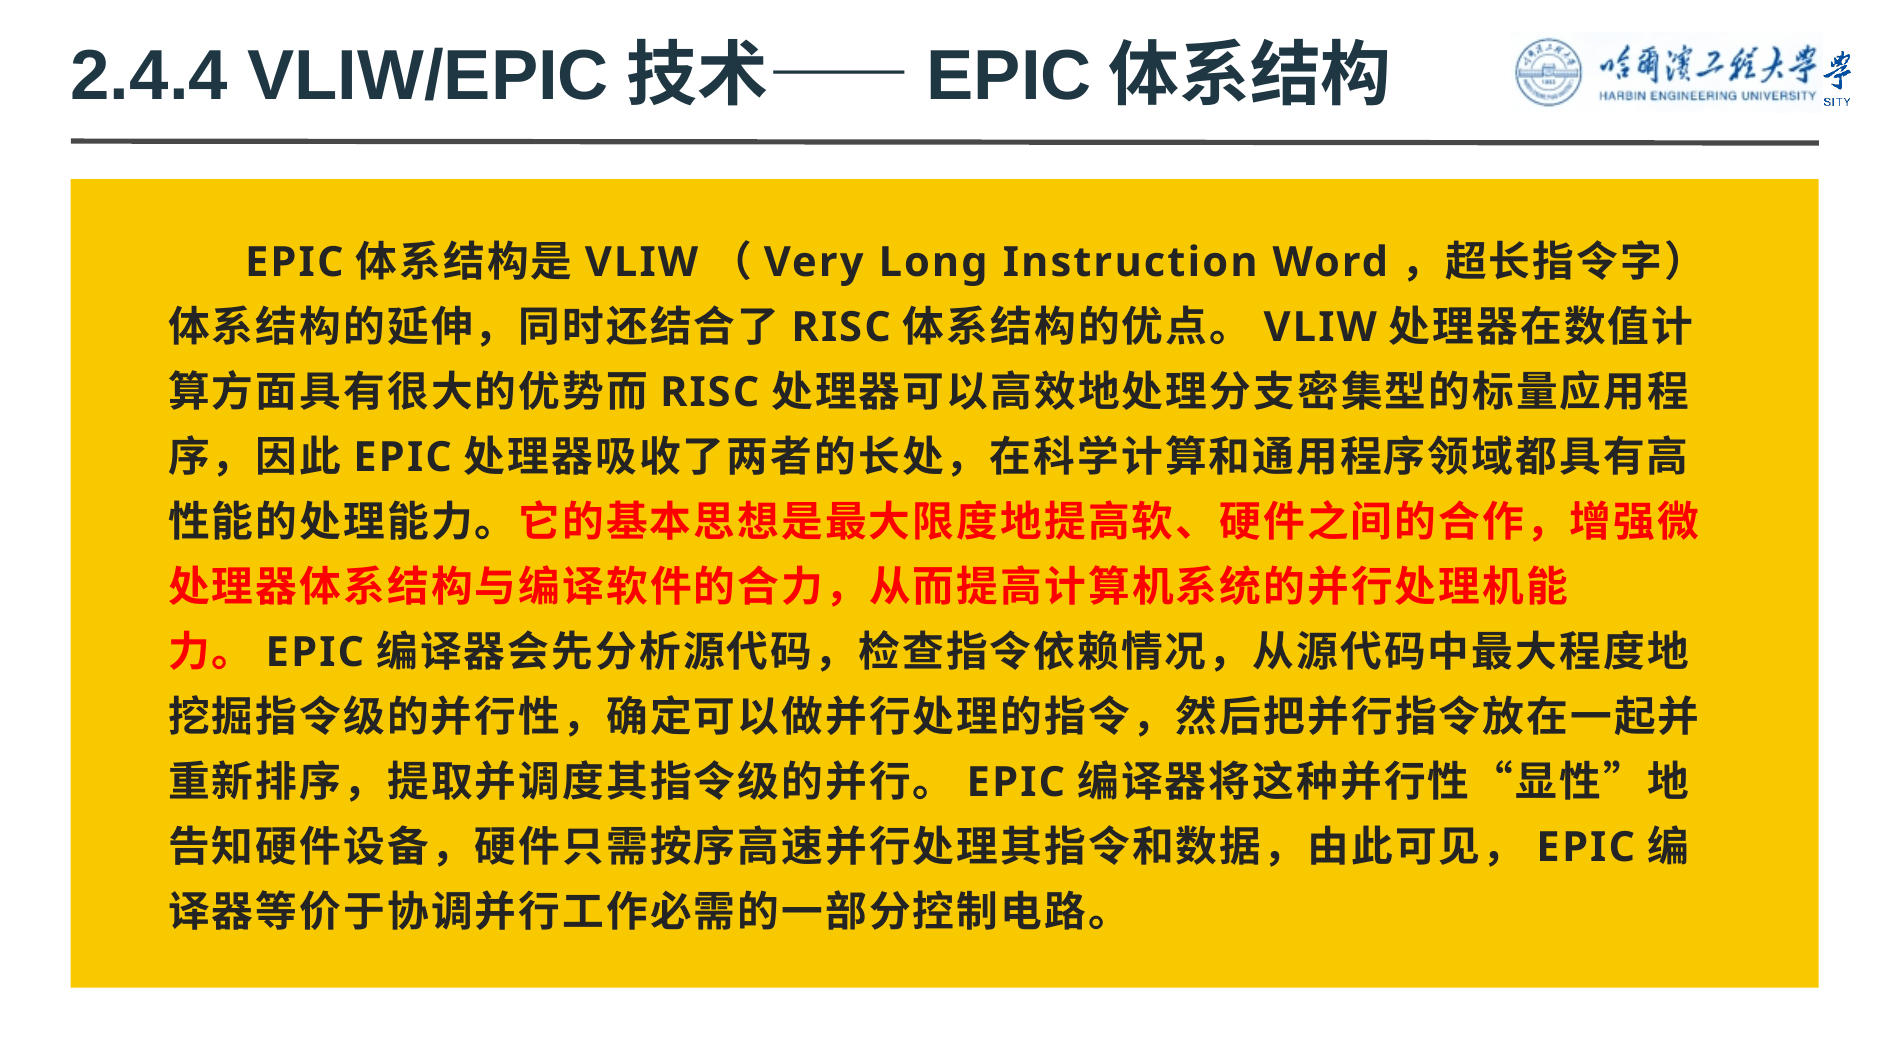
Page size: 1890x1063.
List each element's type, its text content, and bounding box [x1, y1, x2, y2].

text_box EPIC体系结构是VLIW（Very Long Instruction Word，超长指令字）体系结构的延伸，同时还结合了RISC体系结构的优点。VLIW处理器在数值计算方面具有很大的优势而RISC处理器可以高效地处理分支密集型的标量应用程序，因此EPIC处理器吸收了两者的长处，在科学计算和通用程序领域都具有高性能的处理能力。它的基本思想是最大限度地提高软、硬件之间的合作，增强微处理器体系结构与编译软件的合力，从而提高计算机系统的并行处理机能力。EPIC编译器会先分析源代码，检查指令依赖情况，从源代码中最大程度地挖掘指令级的并行性，确定可以做并行处理的指令，然后把并行指令放在一起并重新排序，提取并调度其指令级的并行。EPIC编译器将这种并行性“显性”地告知硬件设备，硬件只需按序高速并行处理其指令和数据，由此可见，EPIC编译器等价于协调并行工作必需的一部分控制电路。 [153, 212, 1736, 943]
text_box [70, 140, 1820, 144]
text_box 2.4.4 VLIW/EPIC技术——EPIC体系结构 [70, 0, 1819, 139]
text_box [69, 177, 1821, 990]
picture [1511, 28, 1865, 128]
